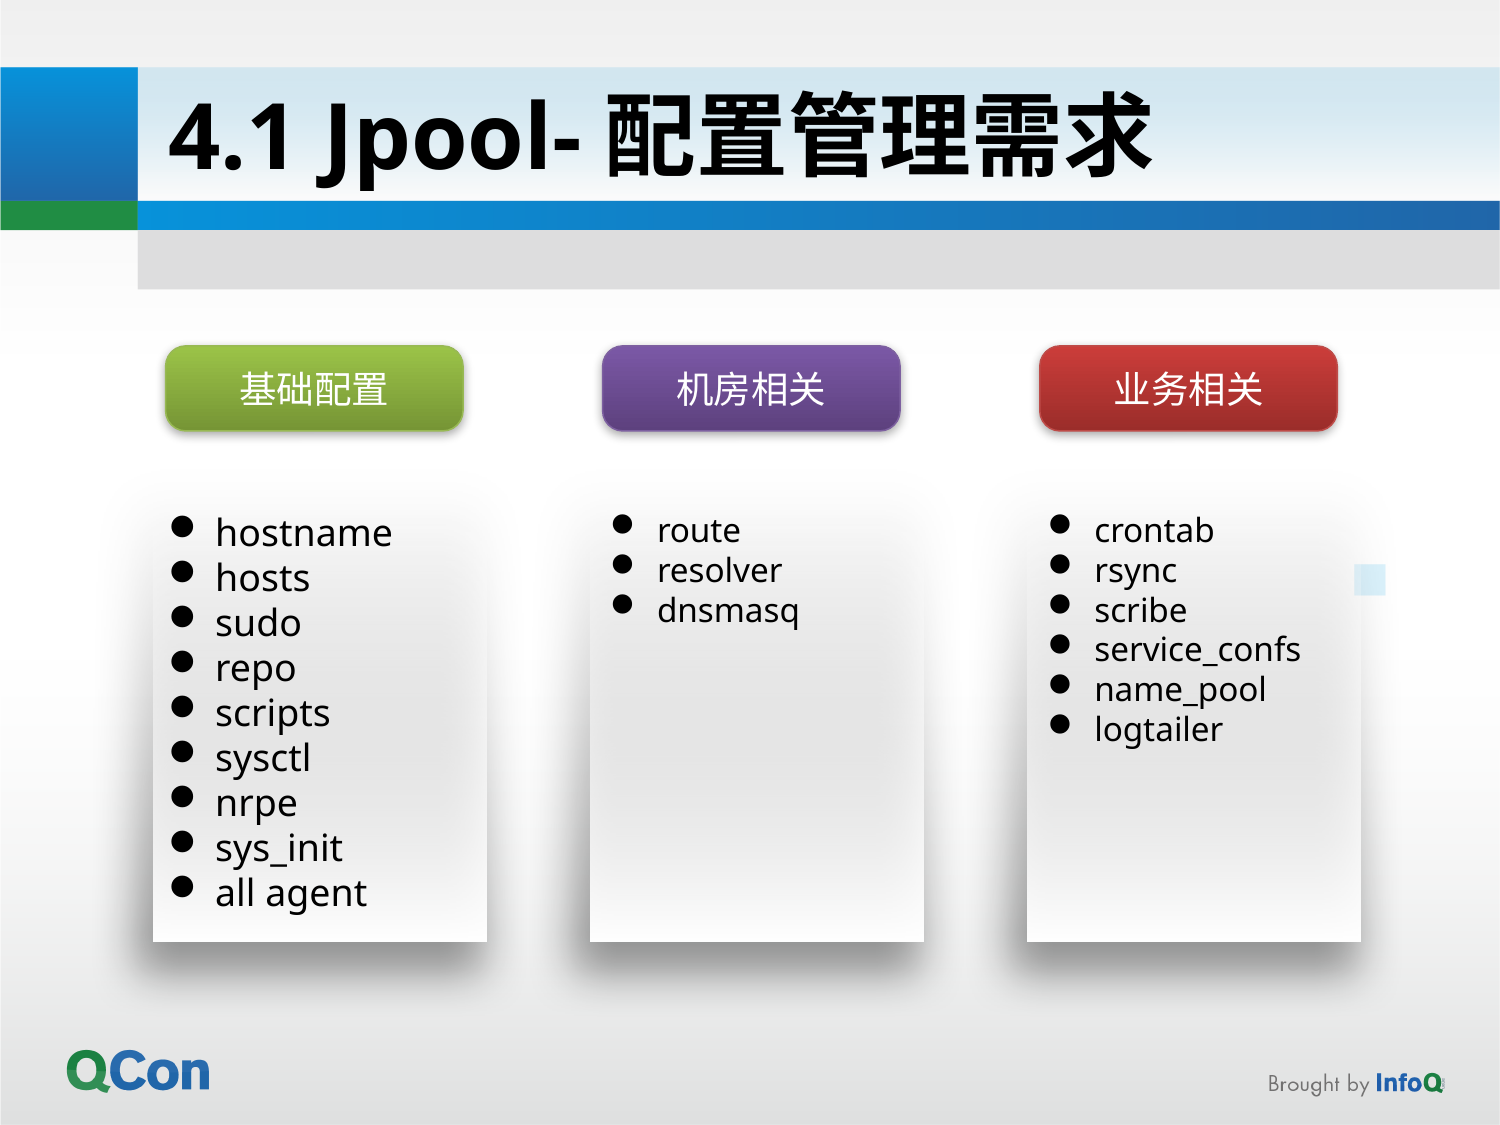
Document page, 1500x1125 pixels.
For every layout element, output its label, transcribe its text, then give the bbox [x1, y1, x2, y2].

text_box 机房相关 [602, 345, 901, 431]
text_box [590, 473, 924, 942]
text_box 4.1 Jpool-配置管理需求 [153, 70, 1416, 195]
text_box hostname hosts sudo repo scripts sysctl nrpe sys_init all agent [153, 501, 482, 922]
text_box crontab rsync scribe service_confs name_pool logtailer [1032, 501, 1361, 796]
text_box [153, 473, 487, 942]
text_box 业务相关 [1039, 345, 1338, 431]
text_box 基础配置 [165, 345, 464, 431]
text_box [1027, 473, 1361, 942]
text_box route resolver dnsmasq [595, 501, 924, 716]
picture [0, 0, 1500, 1125]
